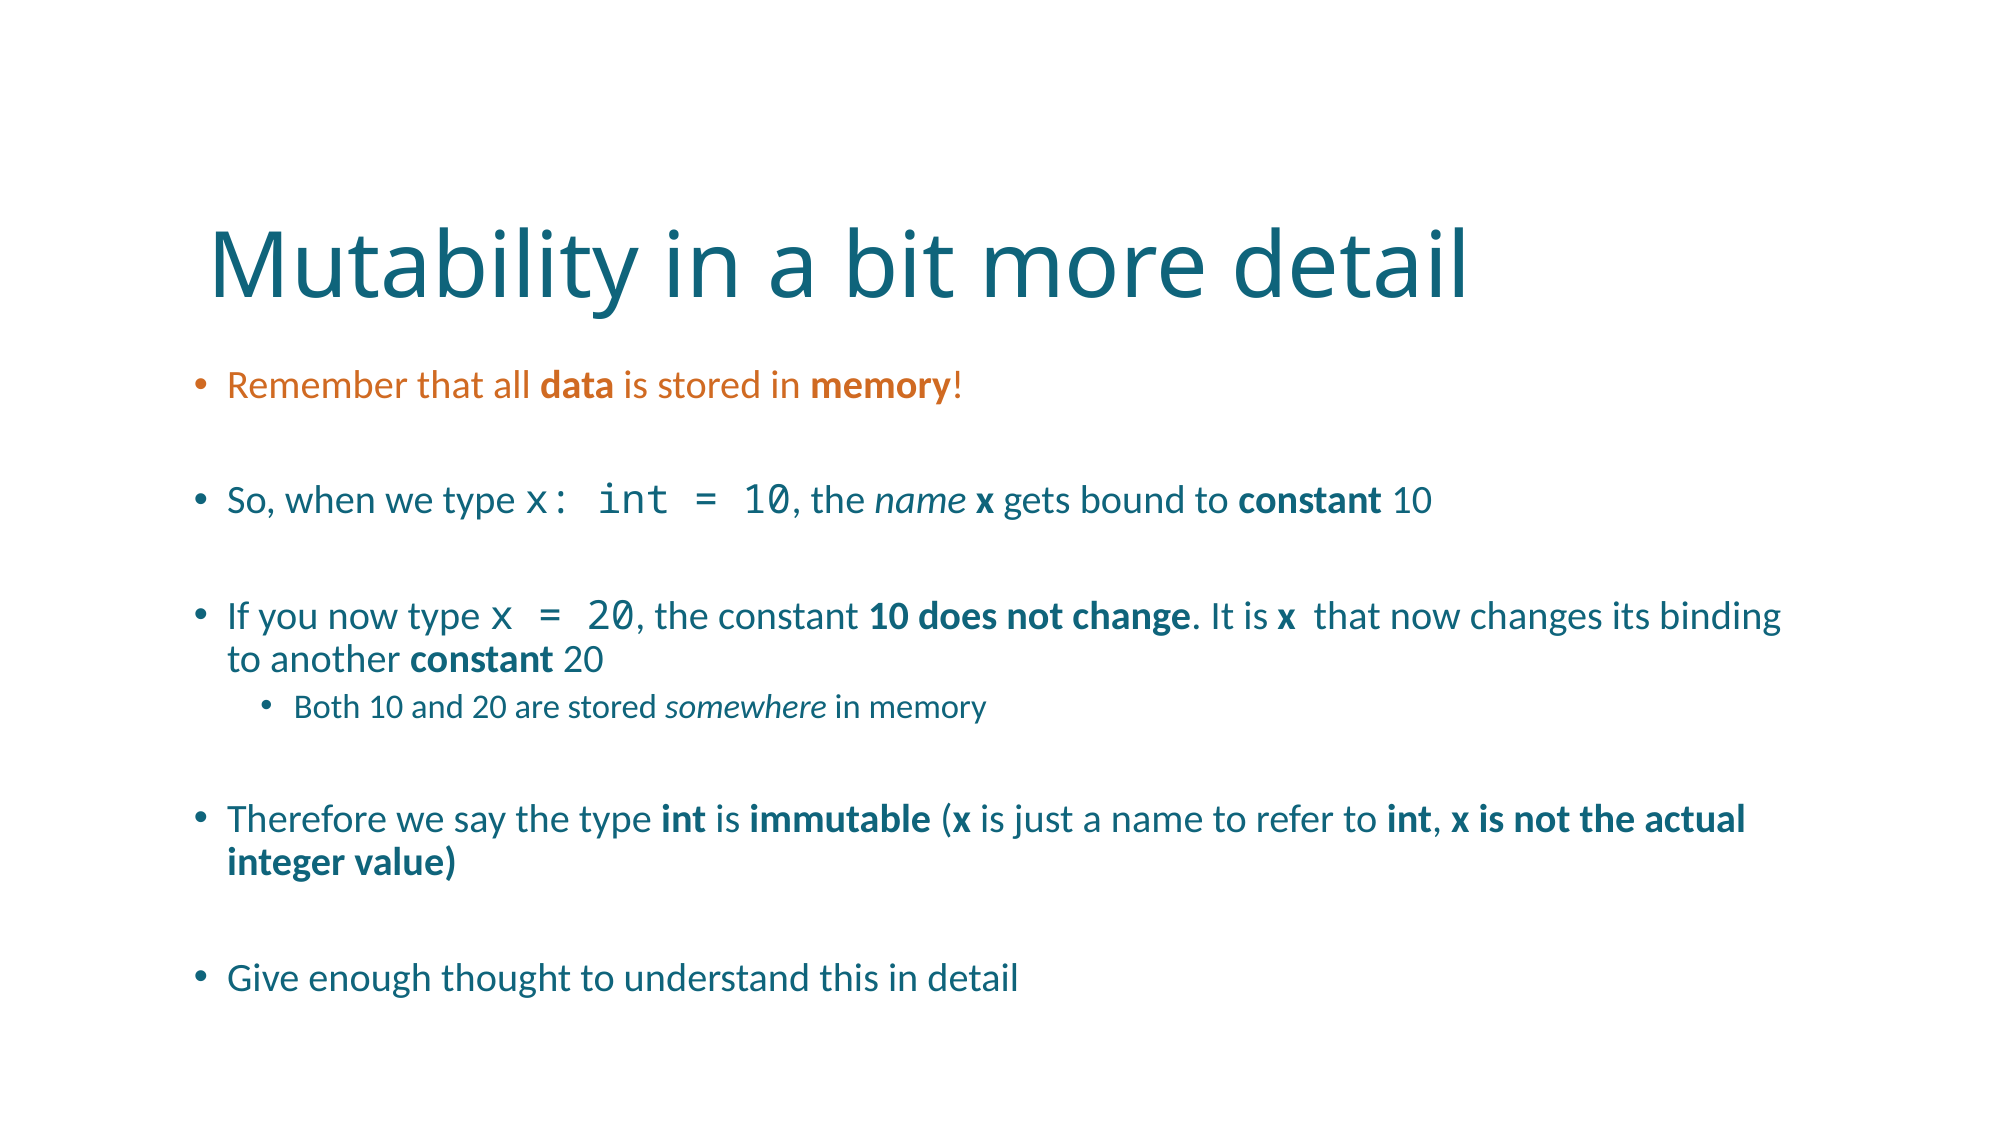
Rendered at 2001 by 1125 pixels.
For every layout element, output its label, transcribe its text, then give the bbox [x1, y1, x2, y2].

title Mutability in a bit more detail [192, 142, 1800, 356]
list Remember that all data is stored in memory! So, when we type x: int = 10, the name x gets bound to constant 10 If you now type x = 20, the constant 10 does not change. It is x that now changes its binding to another constant 20 Both 10 and 20 are stored somewhere in memory Therefore we say the type int is immutable (x is just a name to refer to int, x is not the actual integer value) Give enough thought to understand this in detail [178, 356, 1822, 1009]
